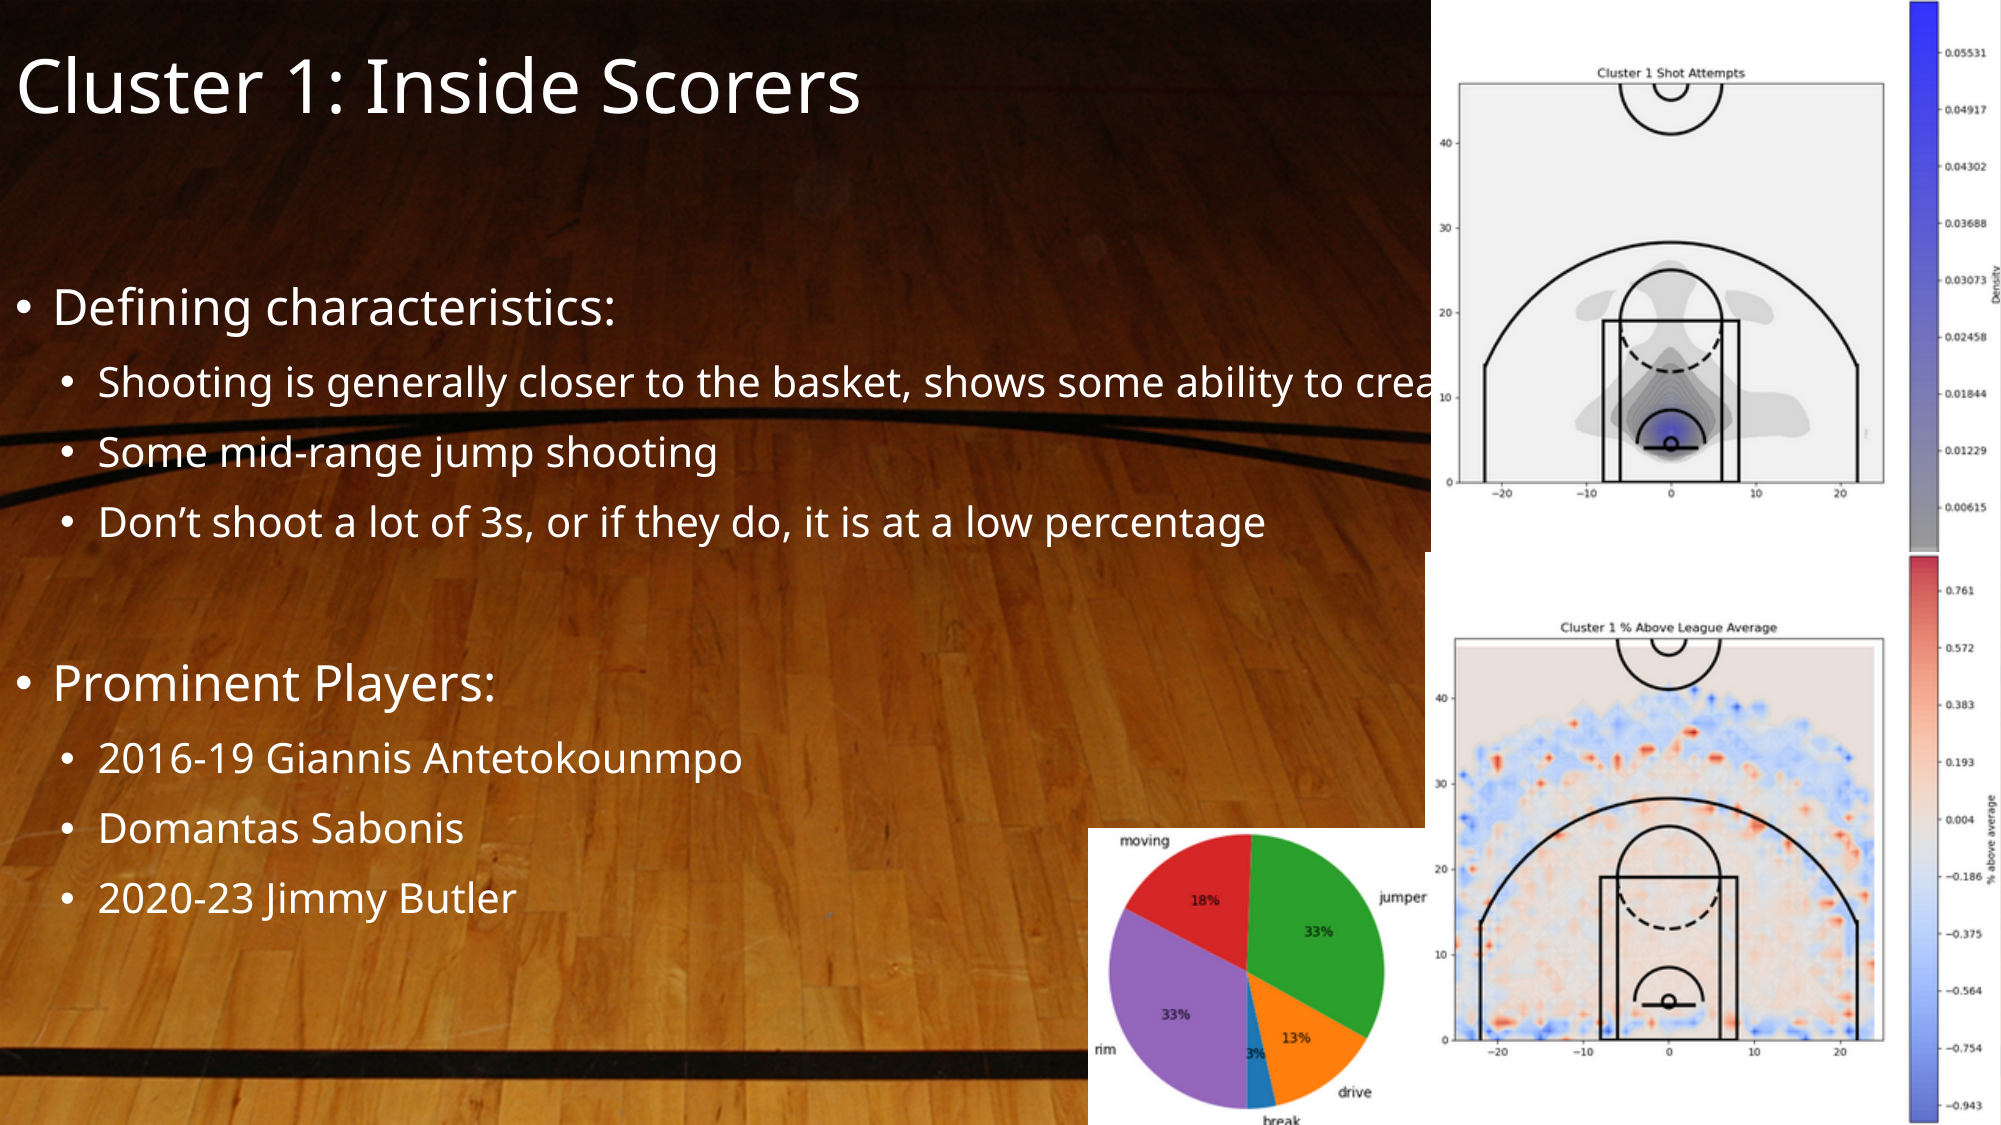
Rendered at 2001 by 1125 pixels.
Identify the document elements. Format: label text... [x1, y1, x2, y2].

list Defining characteristics: Shooting is generally closer to the basket, shows some ability to create Some mid-range jump shooting Don’t shoot a lot of 3s, or if they do, it is at a low percentage Prominent Players: 2016-19 Giannis Antetokounmpo Domantas Sabonis 2020-23 Jimmy Butler [0, 275, 1431, 1013]
title Cluster 1: Inside Scorers [0, 0, 1431, 138]
picture [0, 0, 2001, 1125]
